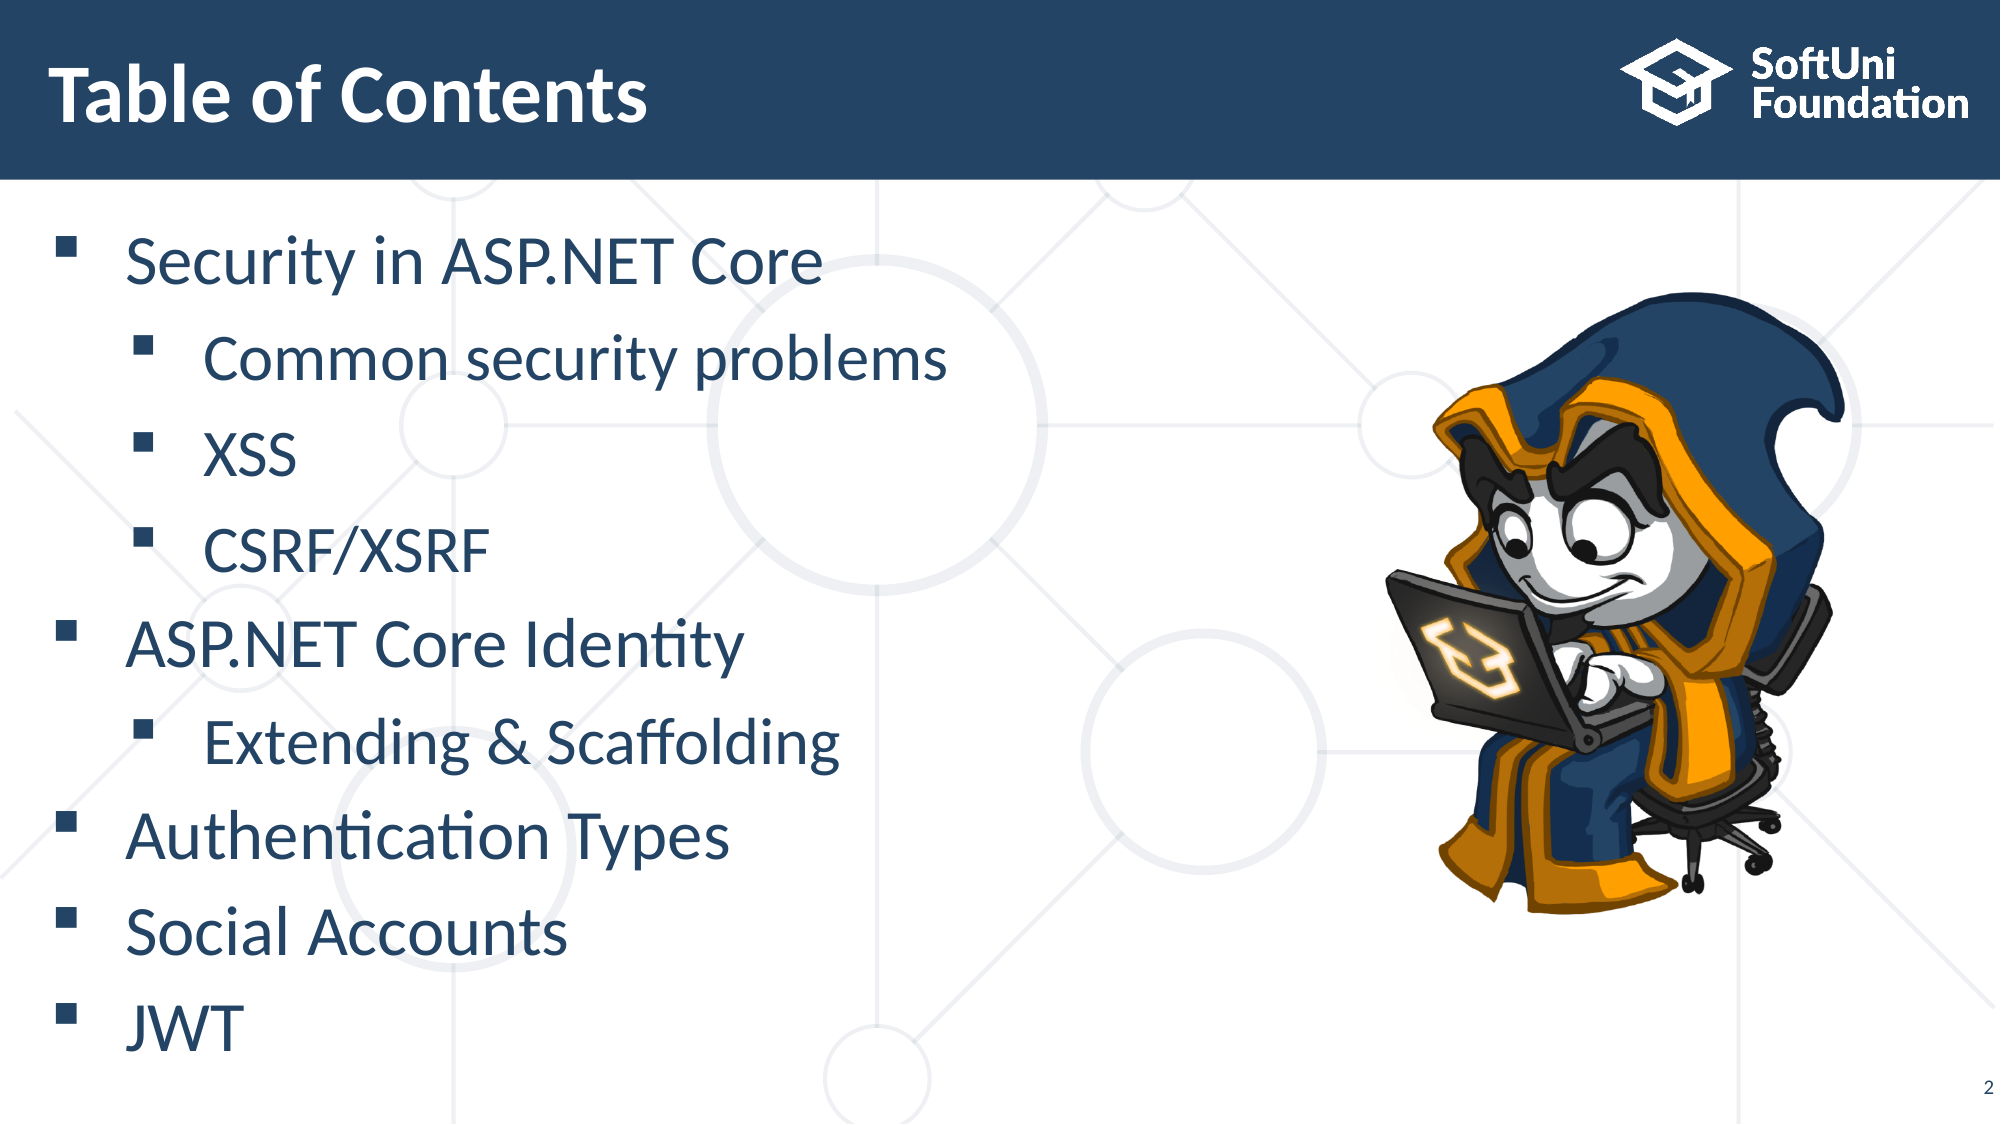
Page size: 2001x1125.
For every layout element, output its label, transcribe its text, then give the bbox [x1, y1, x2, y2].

picture [1464, 231, 1884, 951]
title Table of Contents [31, 16, 1591, 162]
picture [1619, 38, 1968, 126]
list Security in ASP.NET Core Common security problems XSS CSRF/XSRF ASP.NET Core Identity Extending & Scaffolding Authentication Types Social Accounts JWT [32, 209, 1464, 1092]
slide_number 2 [1929, 1070, 2000, 1103]
